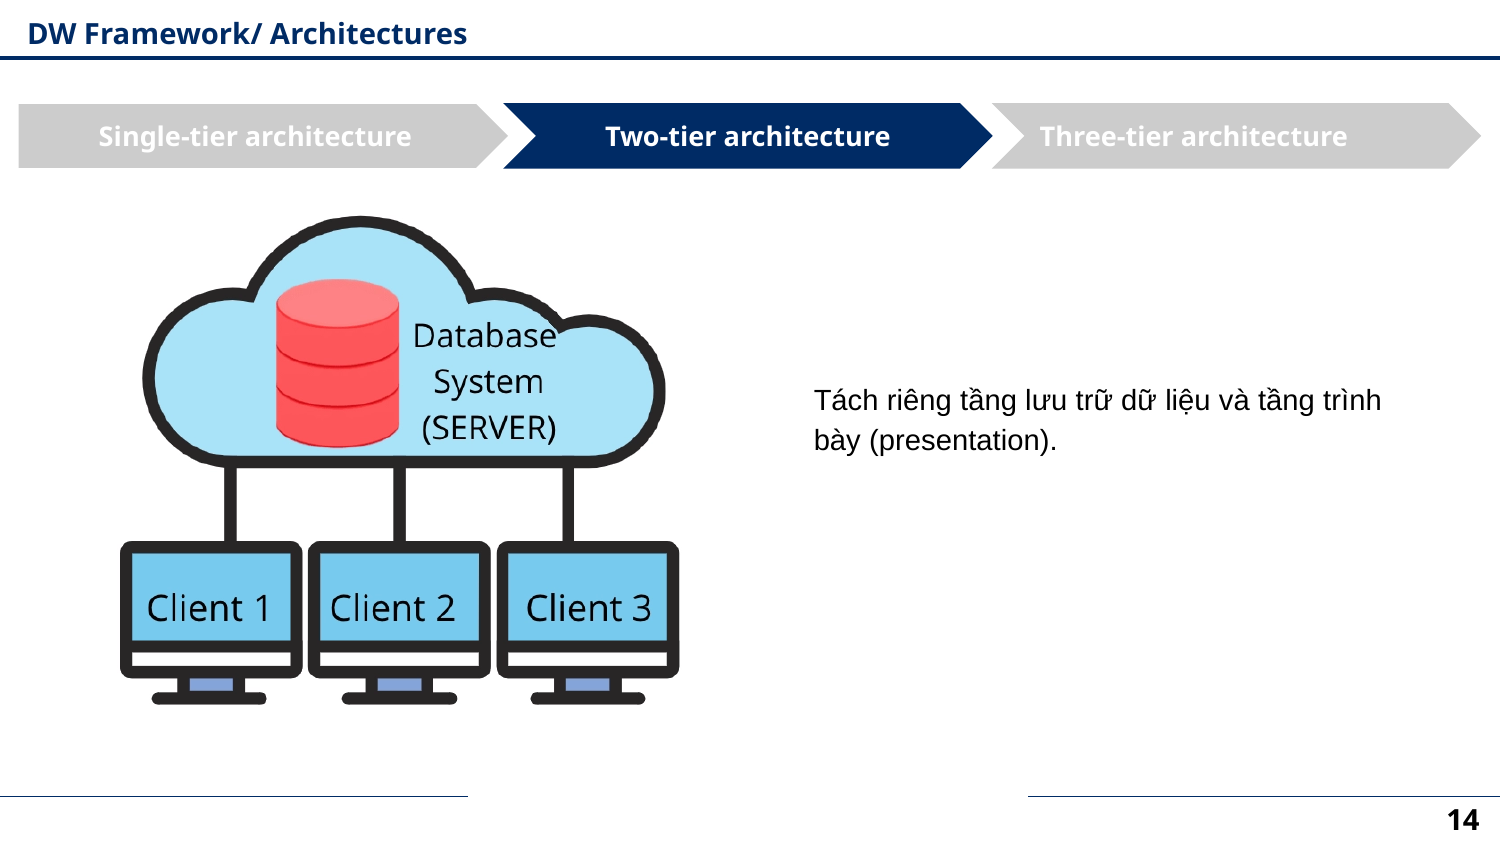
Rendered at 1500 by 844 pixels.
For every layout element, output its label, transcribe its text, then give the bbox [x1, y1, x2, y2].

picture [24, 193, 775, 742]
text_box 14 [1431, 802, 1500, 844]
text_box Single-tier architecture [18, 104, 509, 168]
text_box DW Framework/ Architectures [12, 0, 1232, 57]
text_box Three-tier architecture [991, 103, 1482, 169]
text_box Two-tier architecture [503, 103, 993, 169]
text_box Tách riêng tầng lưu trữ dữ liệu và tầng trình bày (presentation). [798, 360, 1402, 471]
